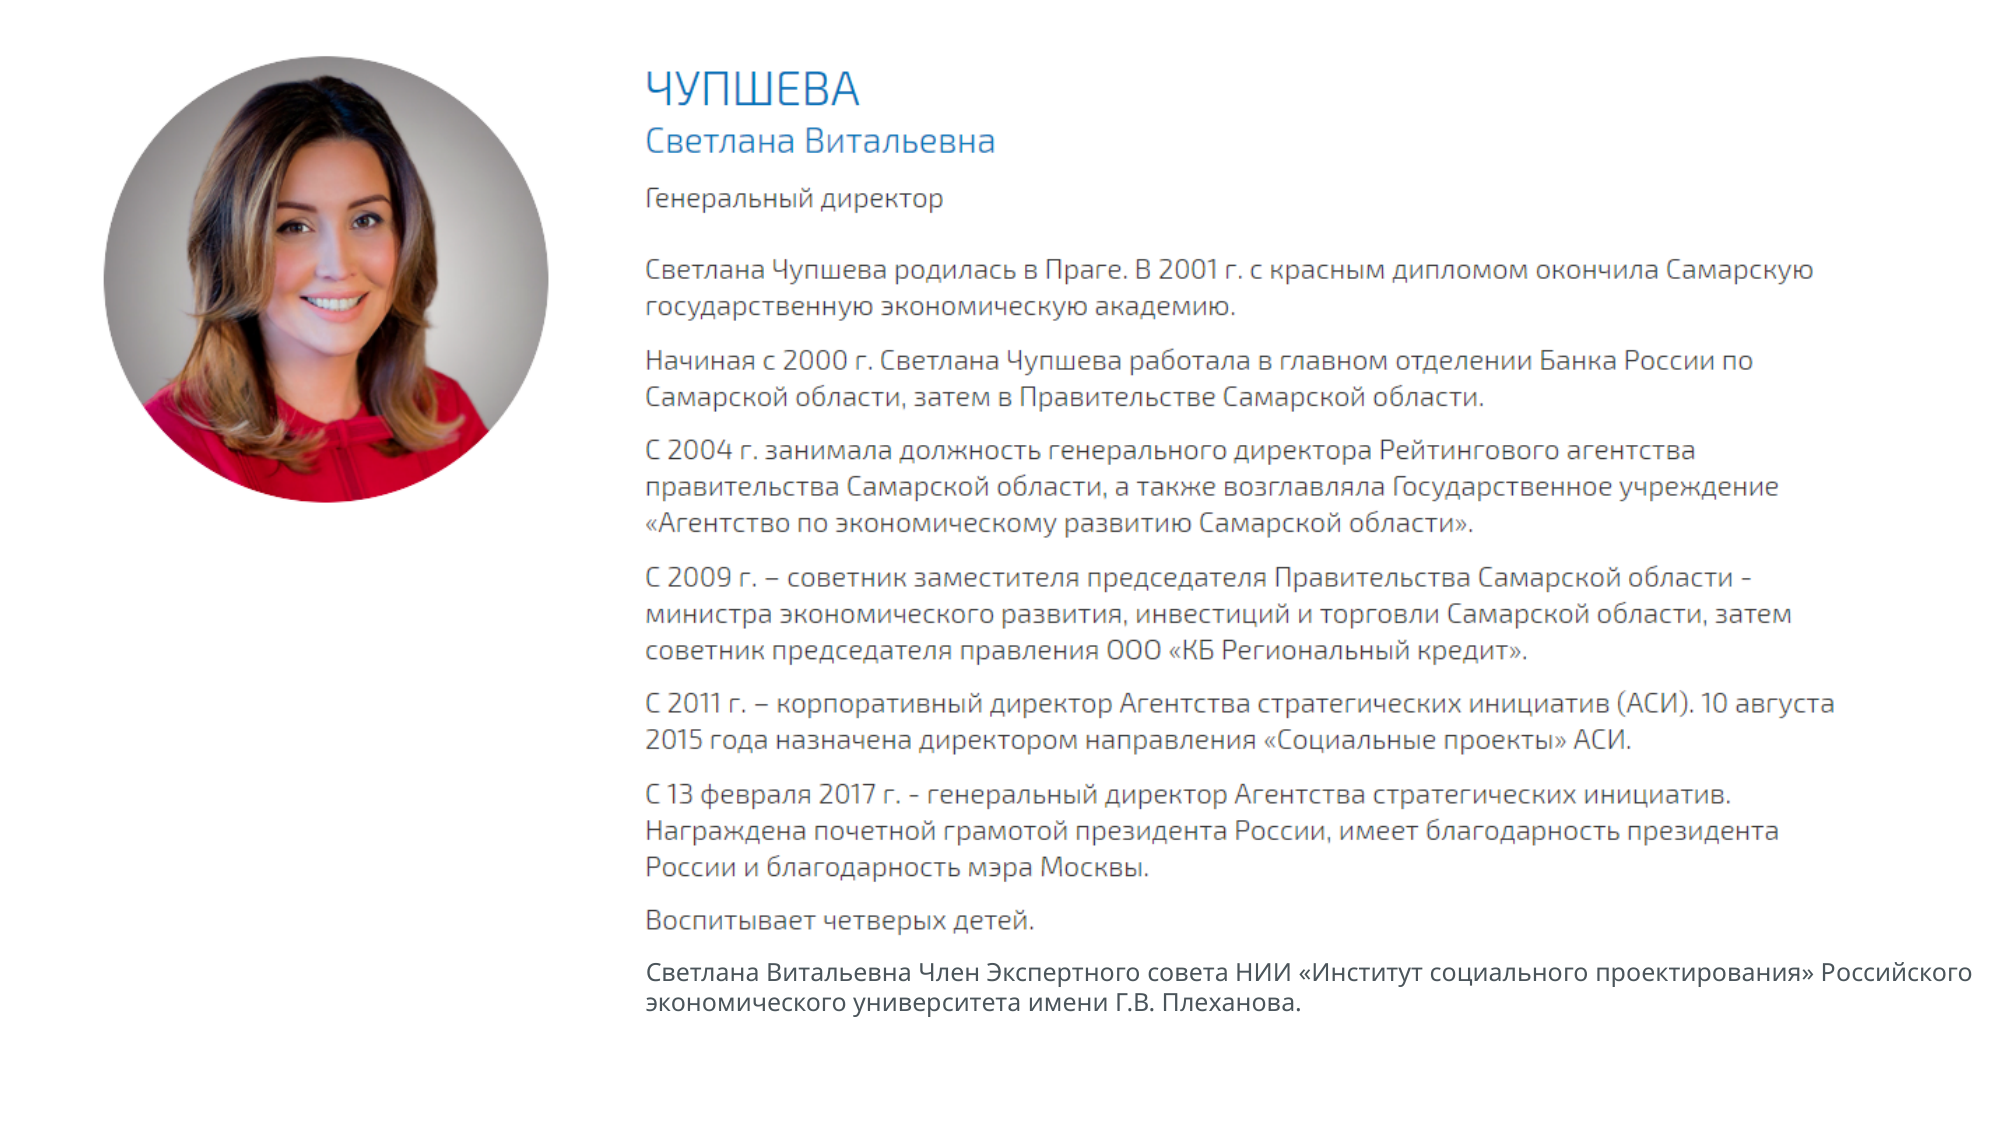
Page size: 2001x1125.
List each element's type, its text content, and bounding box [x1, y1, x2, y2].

picture [69, 0, 1856, 1001]
text_box Светлана Витальевна Член Экспертного совета НИИ «Институт социального проектирования» Российского экономического университета имени Г.В. Плеханова. [631, 949, 2000, 1024]
